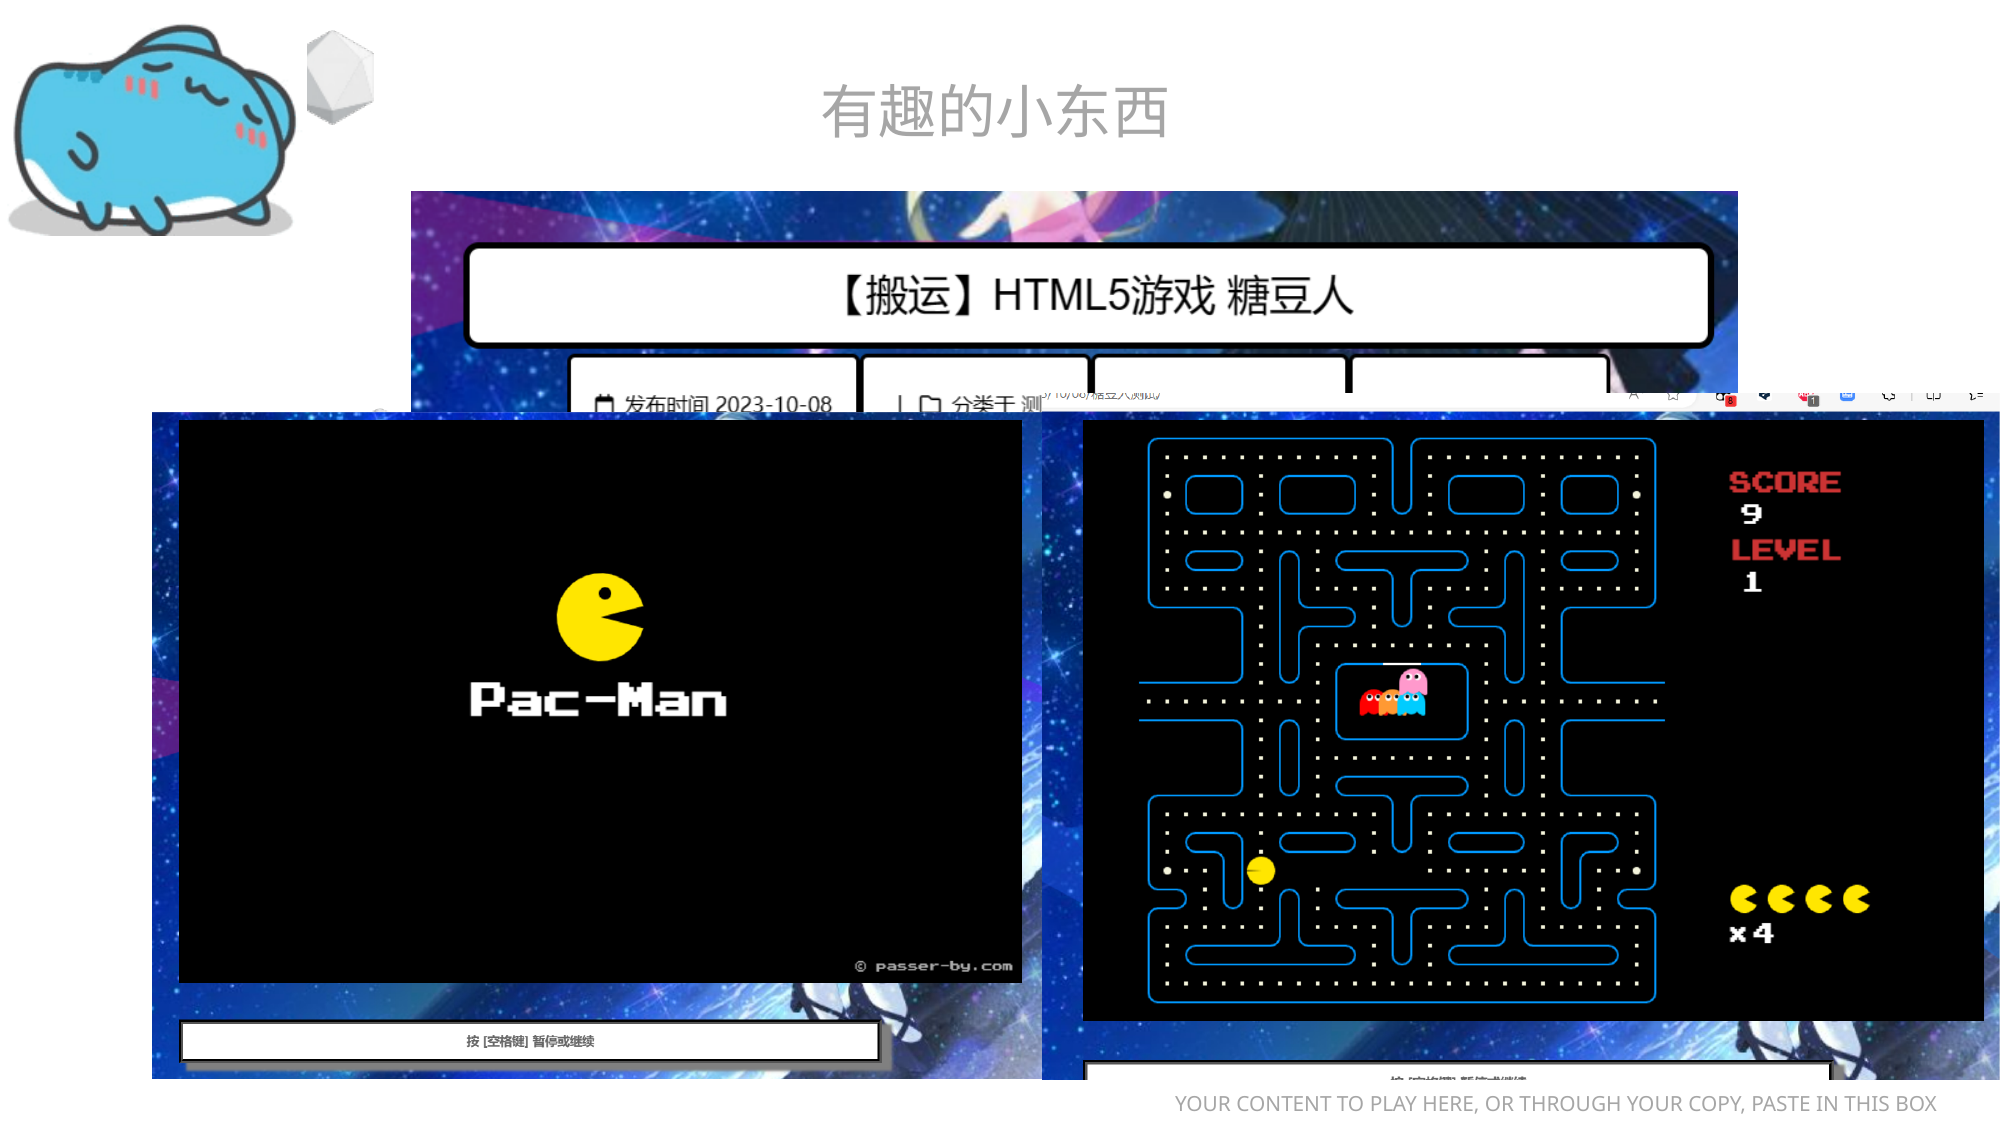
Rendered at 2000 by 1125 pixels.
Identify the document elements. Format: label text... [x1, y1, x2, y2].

picture [5, 0, 374, 236]
picture [151, 191, 2000, 1080]
text_box YOUR CONTENT TO PLAY HERE, OR THROUGH YOUR COPY, PASTE IN THIS BOX [1112, 1090, 2000, 1116]
text_box 有趣的小东西 [704, 68, 1296, 152]
